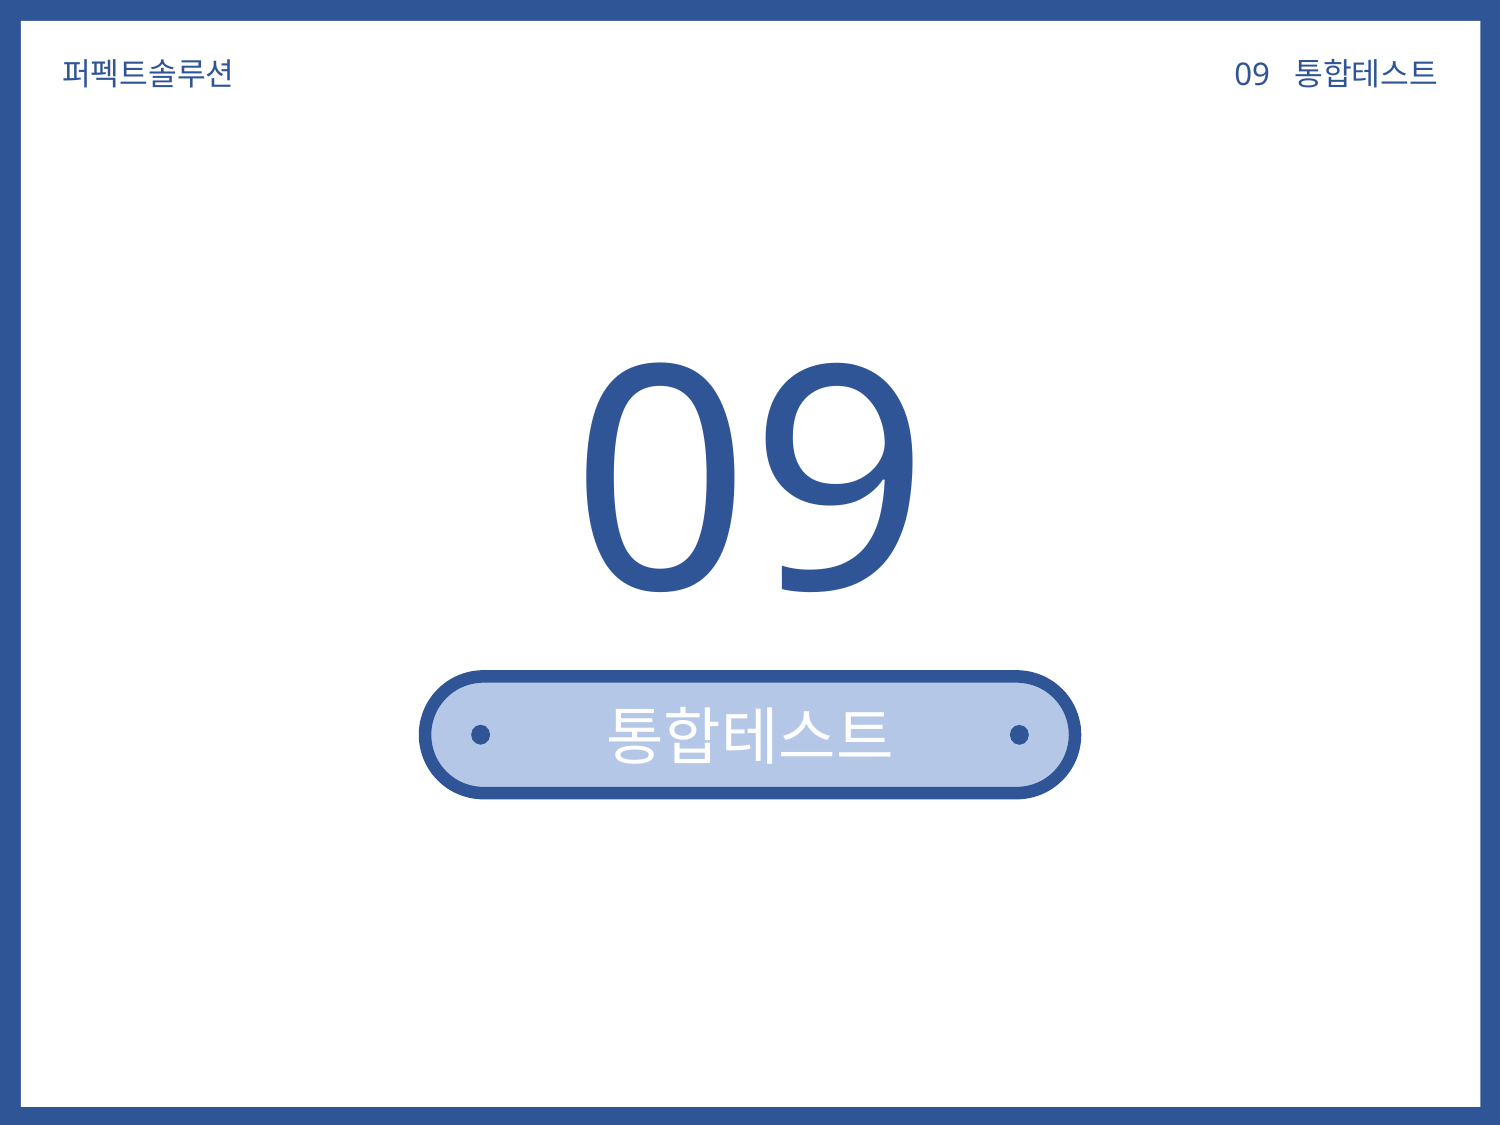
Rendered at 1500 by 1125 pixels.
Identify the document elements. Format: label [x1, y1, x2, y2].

text_box [0, 0, 1500, 1125]
